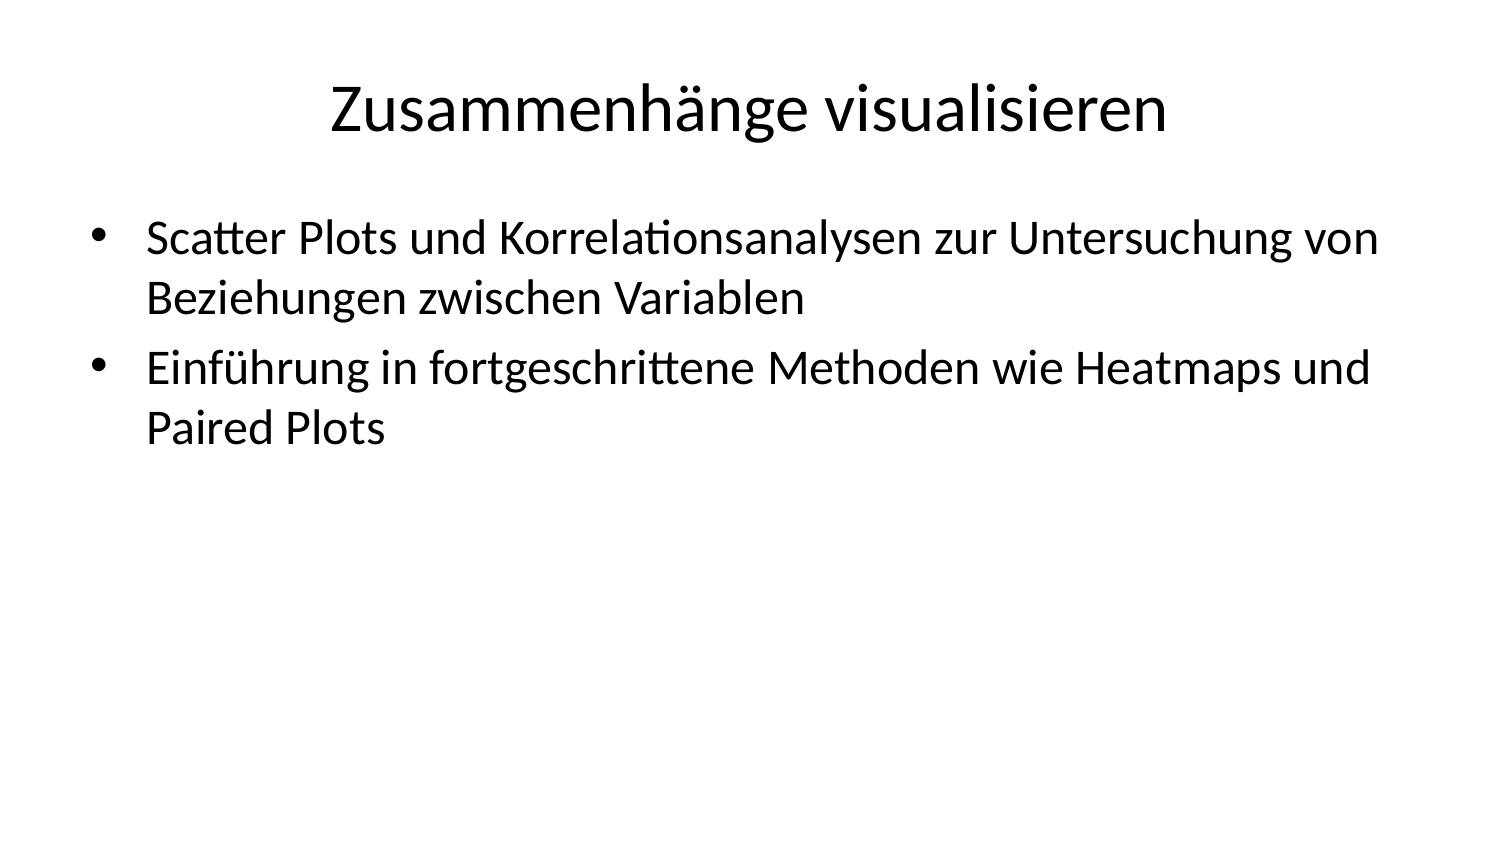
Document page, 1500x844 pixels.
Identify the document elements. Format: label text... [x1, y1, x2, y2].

list Scatter Plots und Korrelationsanalysen zur Untersuchung von Beziehungen zwischen Variablen Einführung in fortgeschrittene Methoden wie Heatmaps und Paired Plots [75, 196, 1425, 754]
title Zusammenhänge visualisieren [75, 33, 1425, 175]
